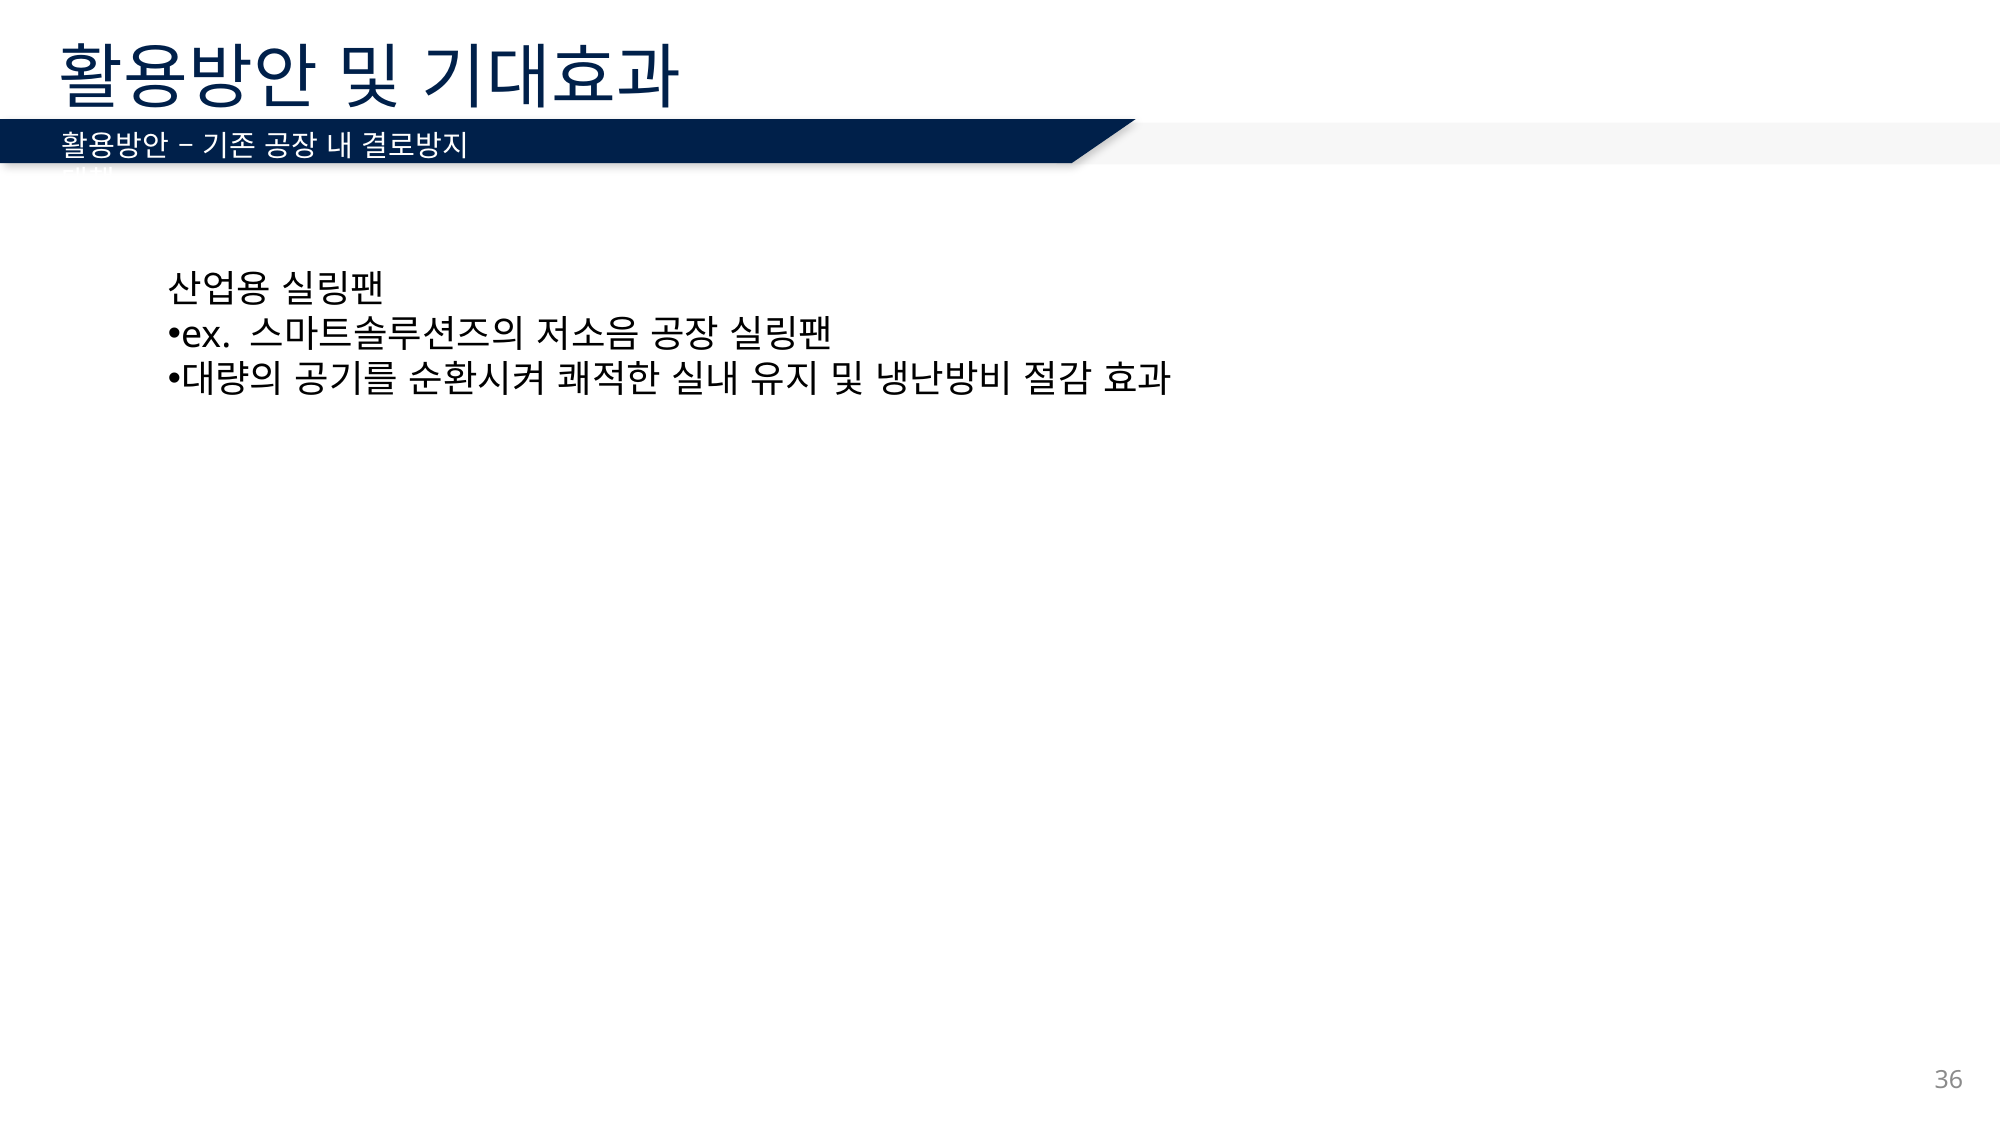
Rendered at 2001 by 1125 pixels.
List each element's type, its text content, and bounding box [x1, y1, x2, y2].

slide_number 36 [1884, 1050, 1978, 1111]
text_box 산업용 실링팬 ex. 스마트솔루션즈의 저소음 공장 실링팬 대량의 공기를 순환시켜 쾌적한 실내 유지 및 냉난방비 절감 효과 [153, 257, 1757, 453]
text_box 활용방안 – 기존 공장 내 결로방지 대책 [47, 119, 540, 205]
title 활용방안 및 기대효과 [44, 34, 1053, 126]
